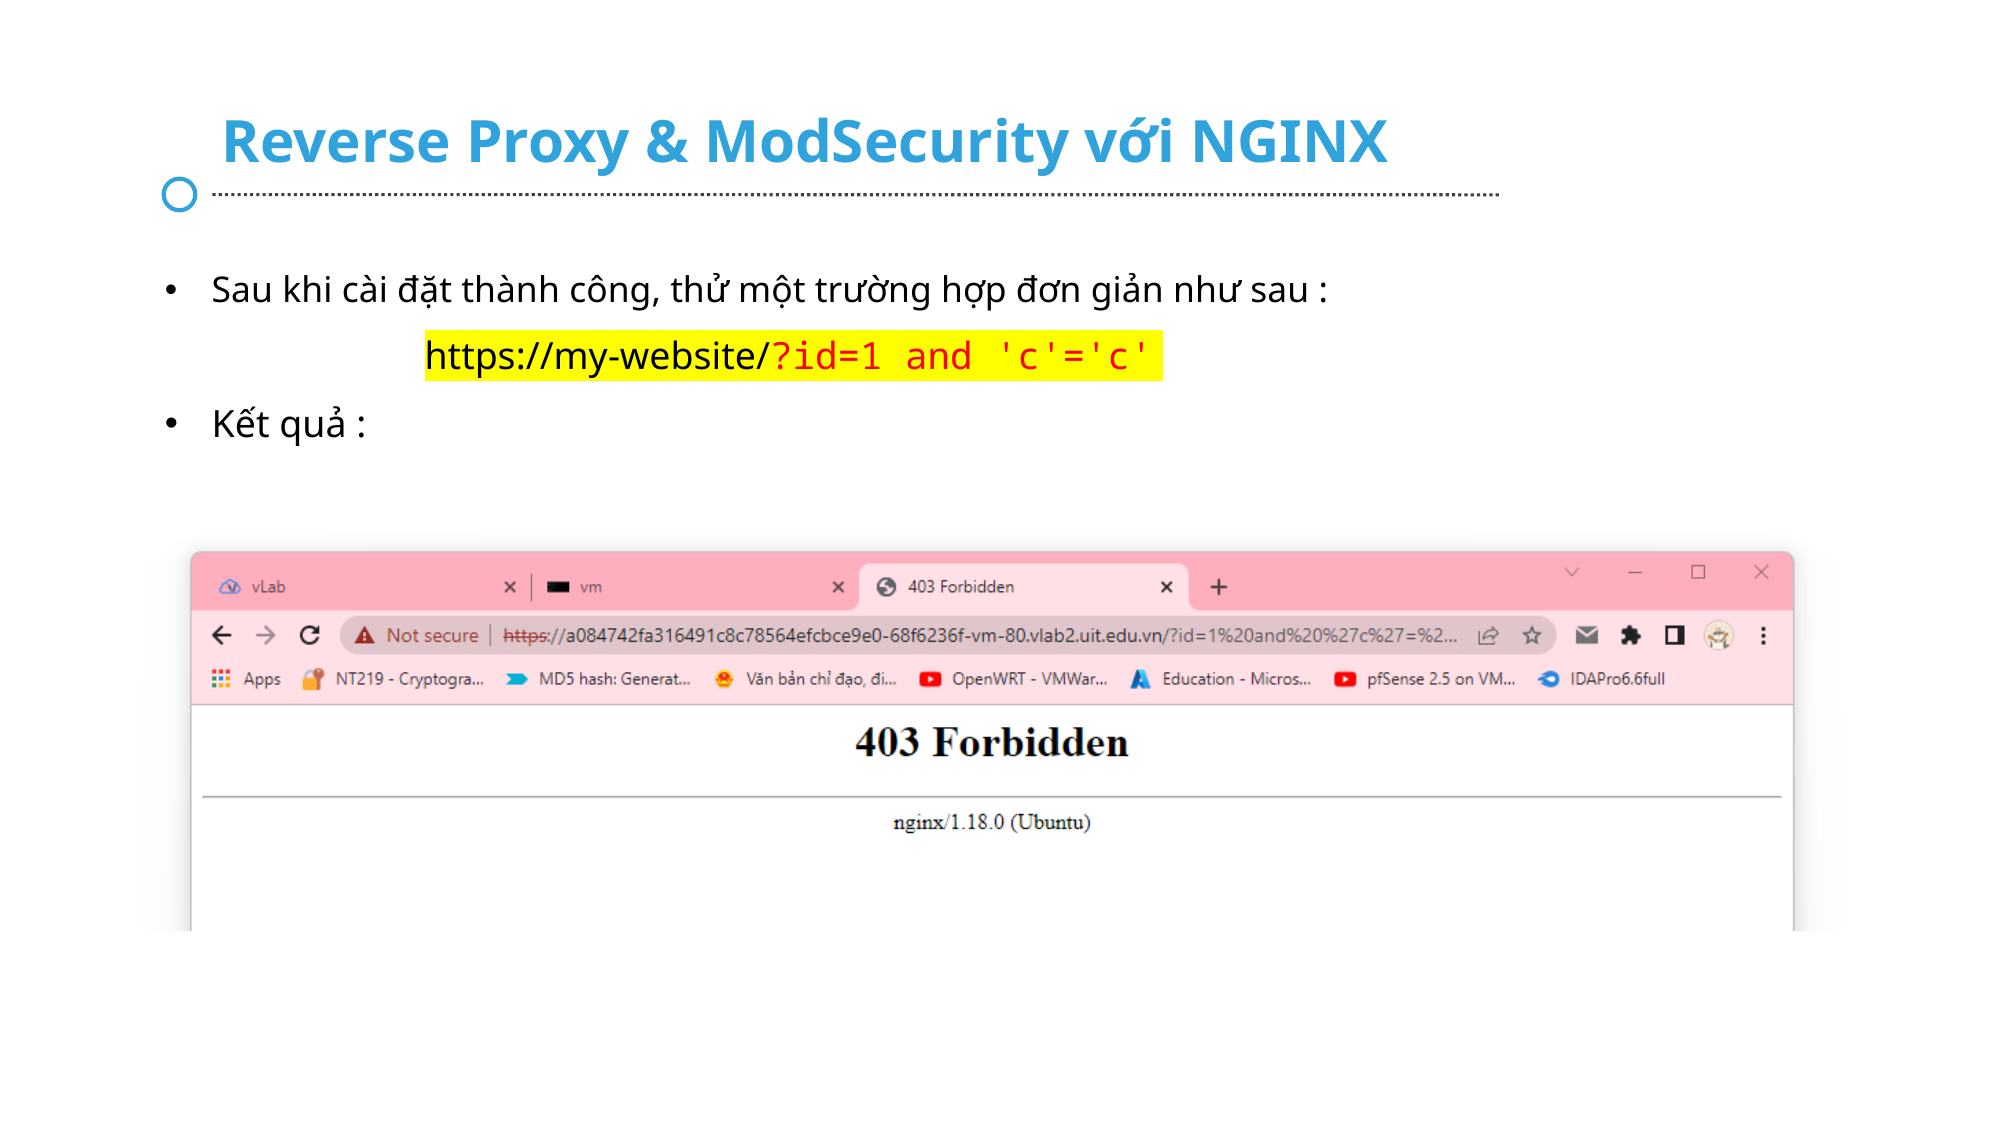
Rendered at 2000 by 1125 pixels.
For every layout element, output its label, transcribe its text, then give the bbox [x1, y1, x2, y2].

text_box Sau khi cài đặt thành công, thử một trường hợp đơn giản như sau : https://my-website/?id=1 and 'c'='c' Kết quả : [149, 238, 1437, 503]
text_box Reverse Proxy & ModSecurity với NGINX [207, 96, 1405, 182]
picture [133, 516, 1866, 931]
text_box [161, 176, 198, 213]
